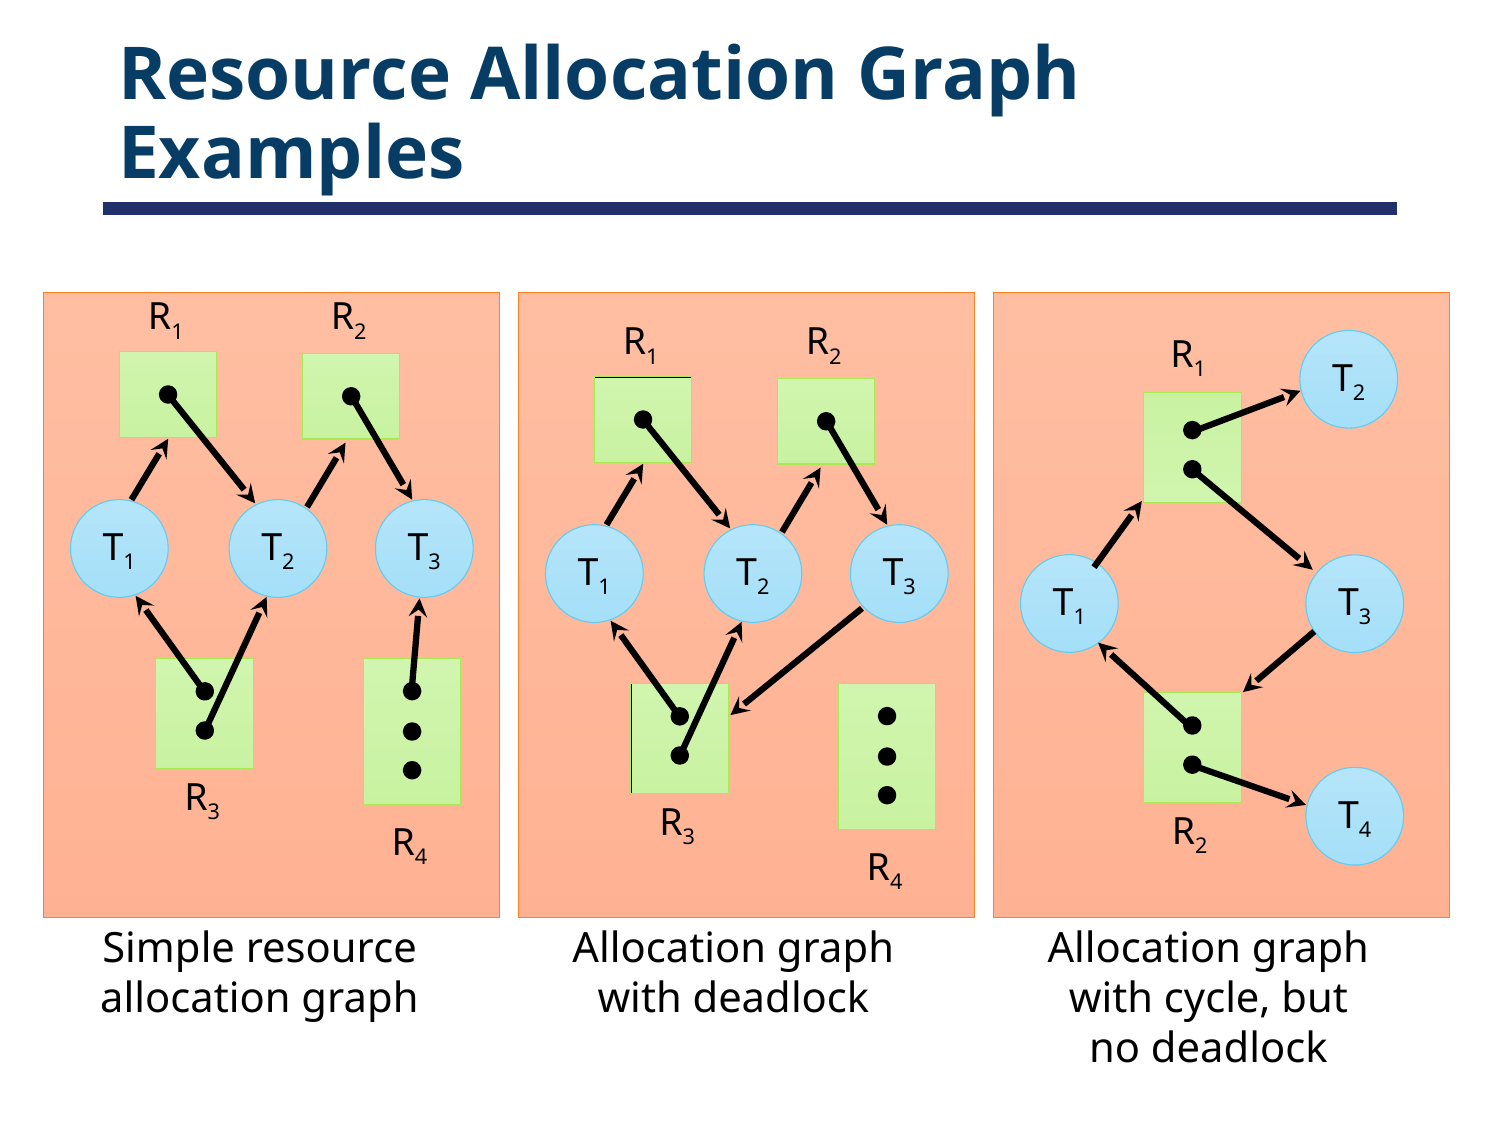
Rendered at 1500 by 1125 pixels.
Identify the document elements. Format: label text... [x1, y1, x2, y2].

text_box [518, 292, 975, 1029]
title Resource Allocation Graph Examples [103, 34, 1397, 197]
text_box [43, 287, 500, 1029]
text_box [993, 292, 1450, 1079]
